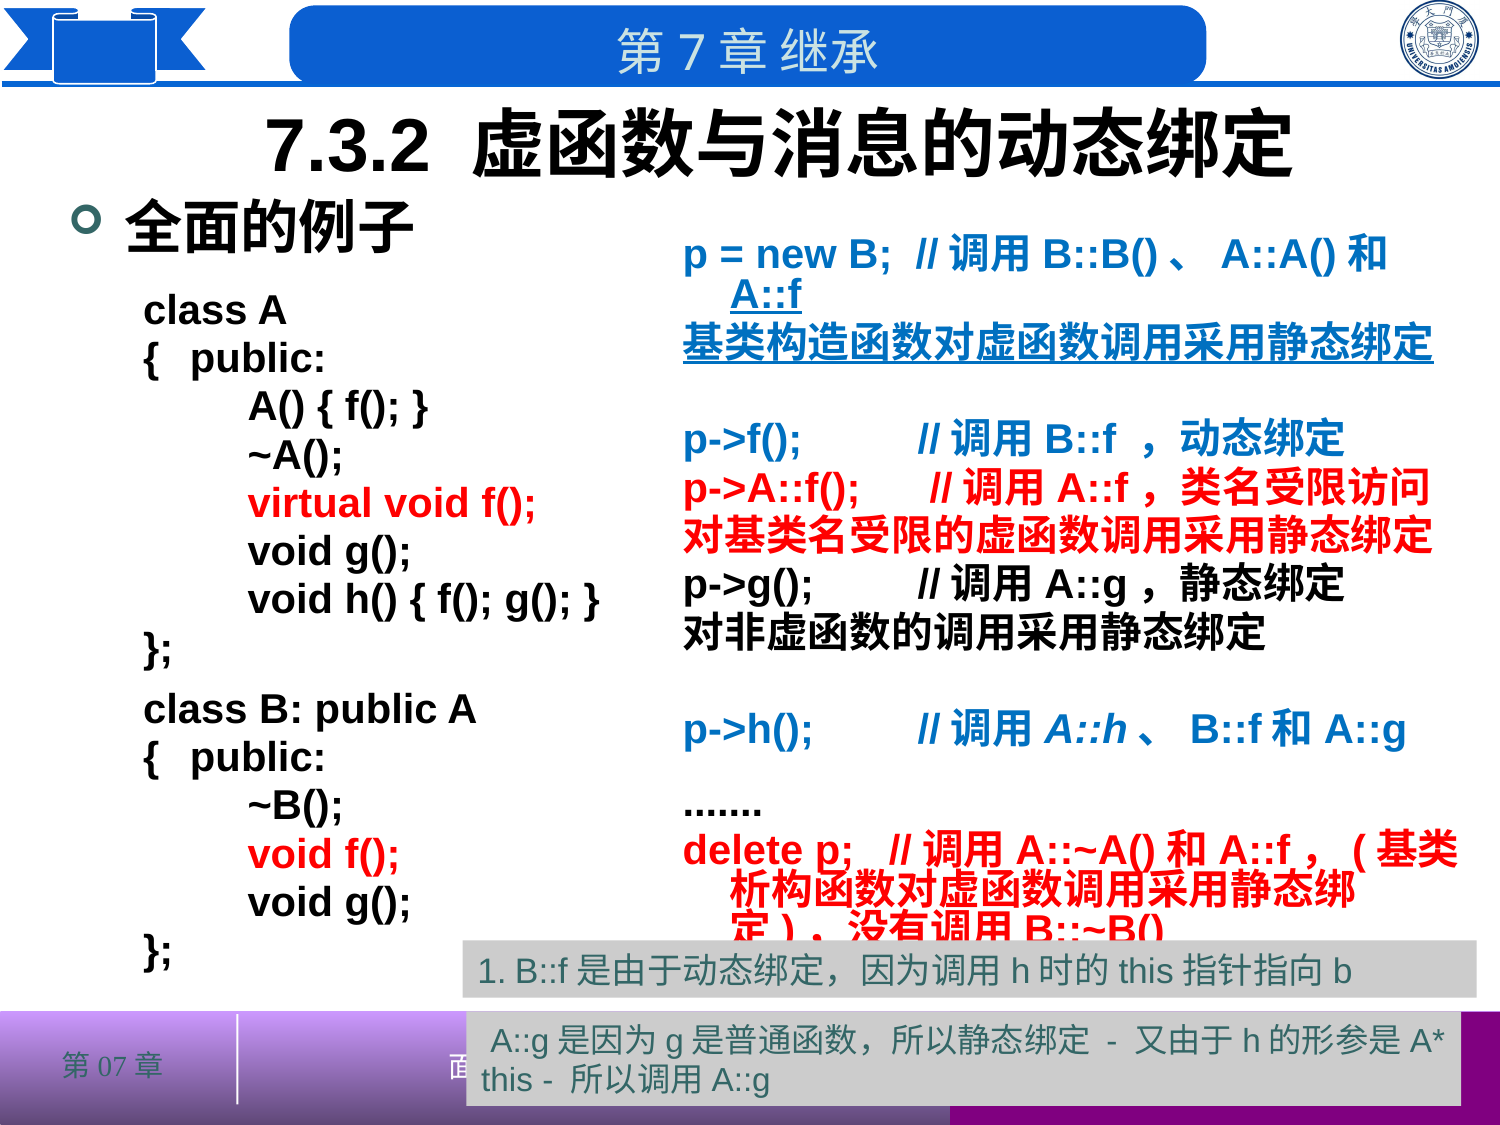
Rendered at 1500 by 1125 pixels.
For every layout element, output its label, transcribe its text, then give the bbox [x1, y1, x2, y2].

text_box B::f是由于动态绑定，因为调用h时的this指针指向b [462, 940, 1477, 998]
picture [1399, 0, 1480, 80]
slide_number [249, 1024, 463, 1101]
text_box 7.3.2 虚函数与消息的动态绑定 [249, 16, 1465, 268]
list 全面的例子 class A { public: A() { f(); } ~A(); virtual void f(); void g(); void h() { f(); g(); } }; class B: public A { public: ~B(); void f(); void g(); }; [52, 196, 1419, 1006]
text_box p = new B; //调用B::B()、A::A()和A::f 基类构造函数对虚函数调用采用静态绑定 p->f(); //调用B::f ，动态绑定 p->A::f(); //调用A::f，类名受限访问 对基类名受限的虚函数调用采用静态绑定 p->g(); //调用A::g，静态绑定 对非虚函数的调用采用静态绑定 p->h(); //调用A::h、B::f和A::g ....... delete p; //调用A::~A()和A::f，(基类析构函数对虚函数调用采用静态绑定)，没有调用B::~B() [668, 196, 1477, 940]
text_box A::g是因为g是普通函数，所以静态绑定 - 又由于h的形参是A* this - 所以调用A::g [466, 1011, 1462, 1106]
